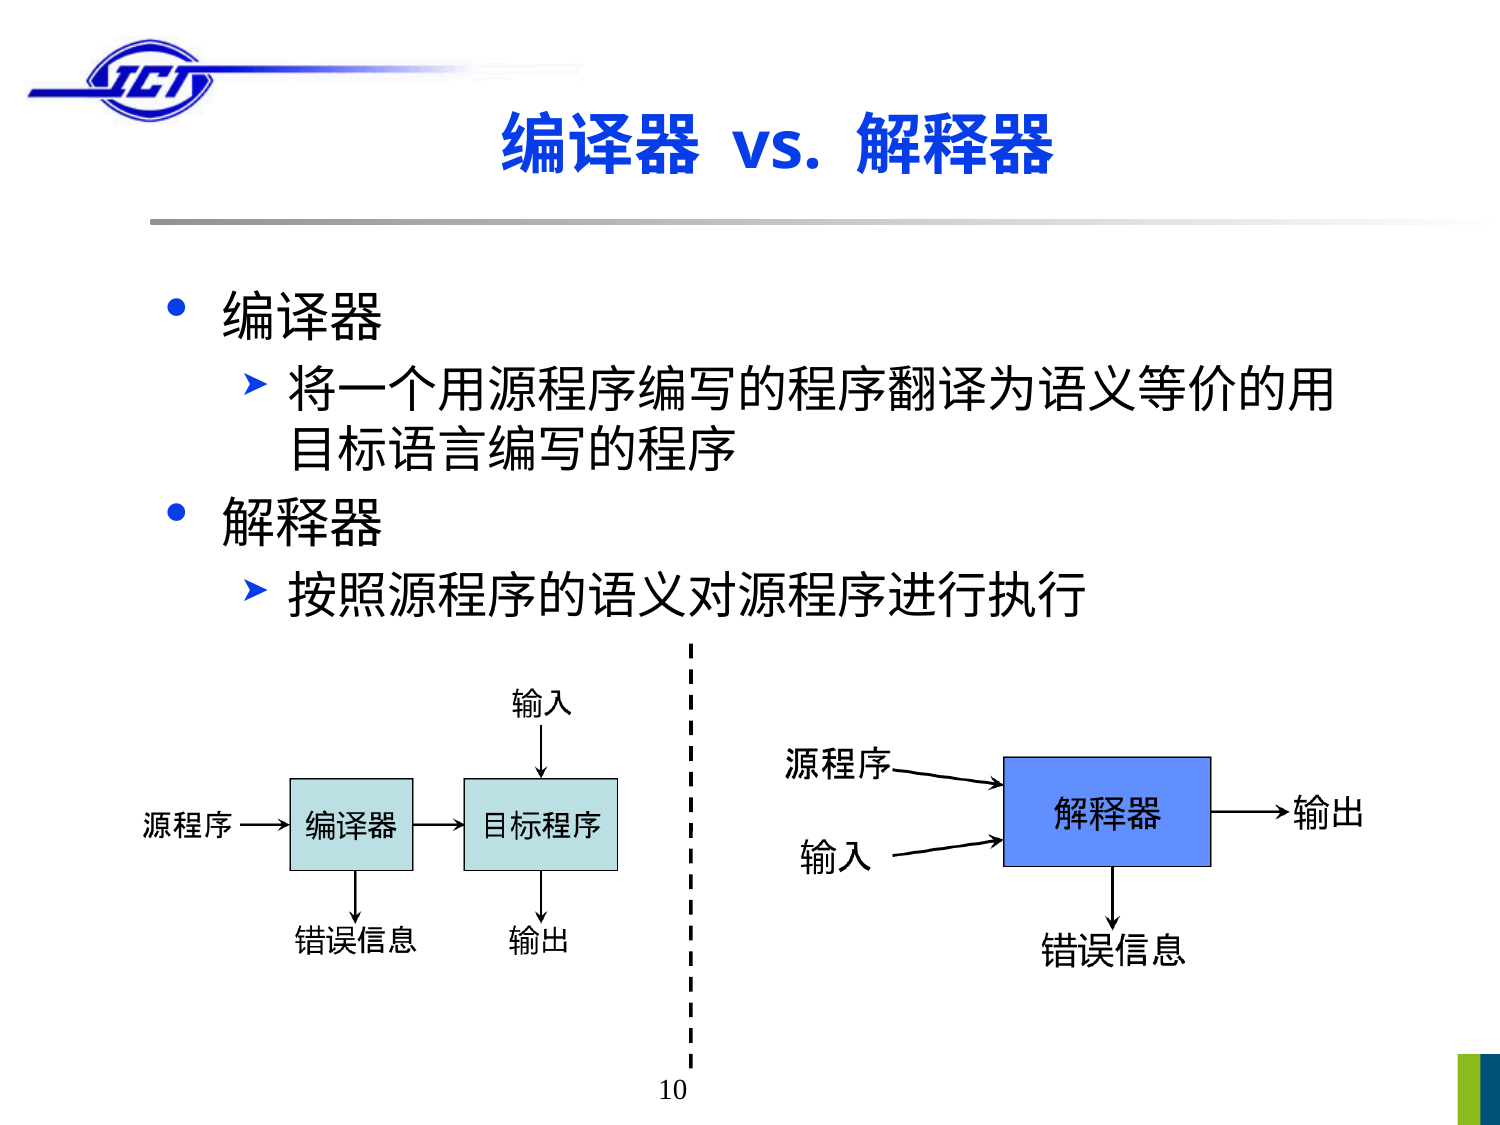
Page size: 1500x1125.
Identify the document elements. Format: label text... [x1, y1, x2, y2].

picture [24, 36, 600, 125]
list 编译器 将一个用源程序编写的程序翻译为语义等价的用目标语言编写的程序 解释器 按照源程序的语义对源程序进行执行 [150, 275, 1388, 1013]
title 编译器 vs. 解释器 [159, 66, 1397, 217]
picture [761, 727, 1388, 994]
picture [123, 671, 621, 977]
